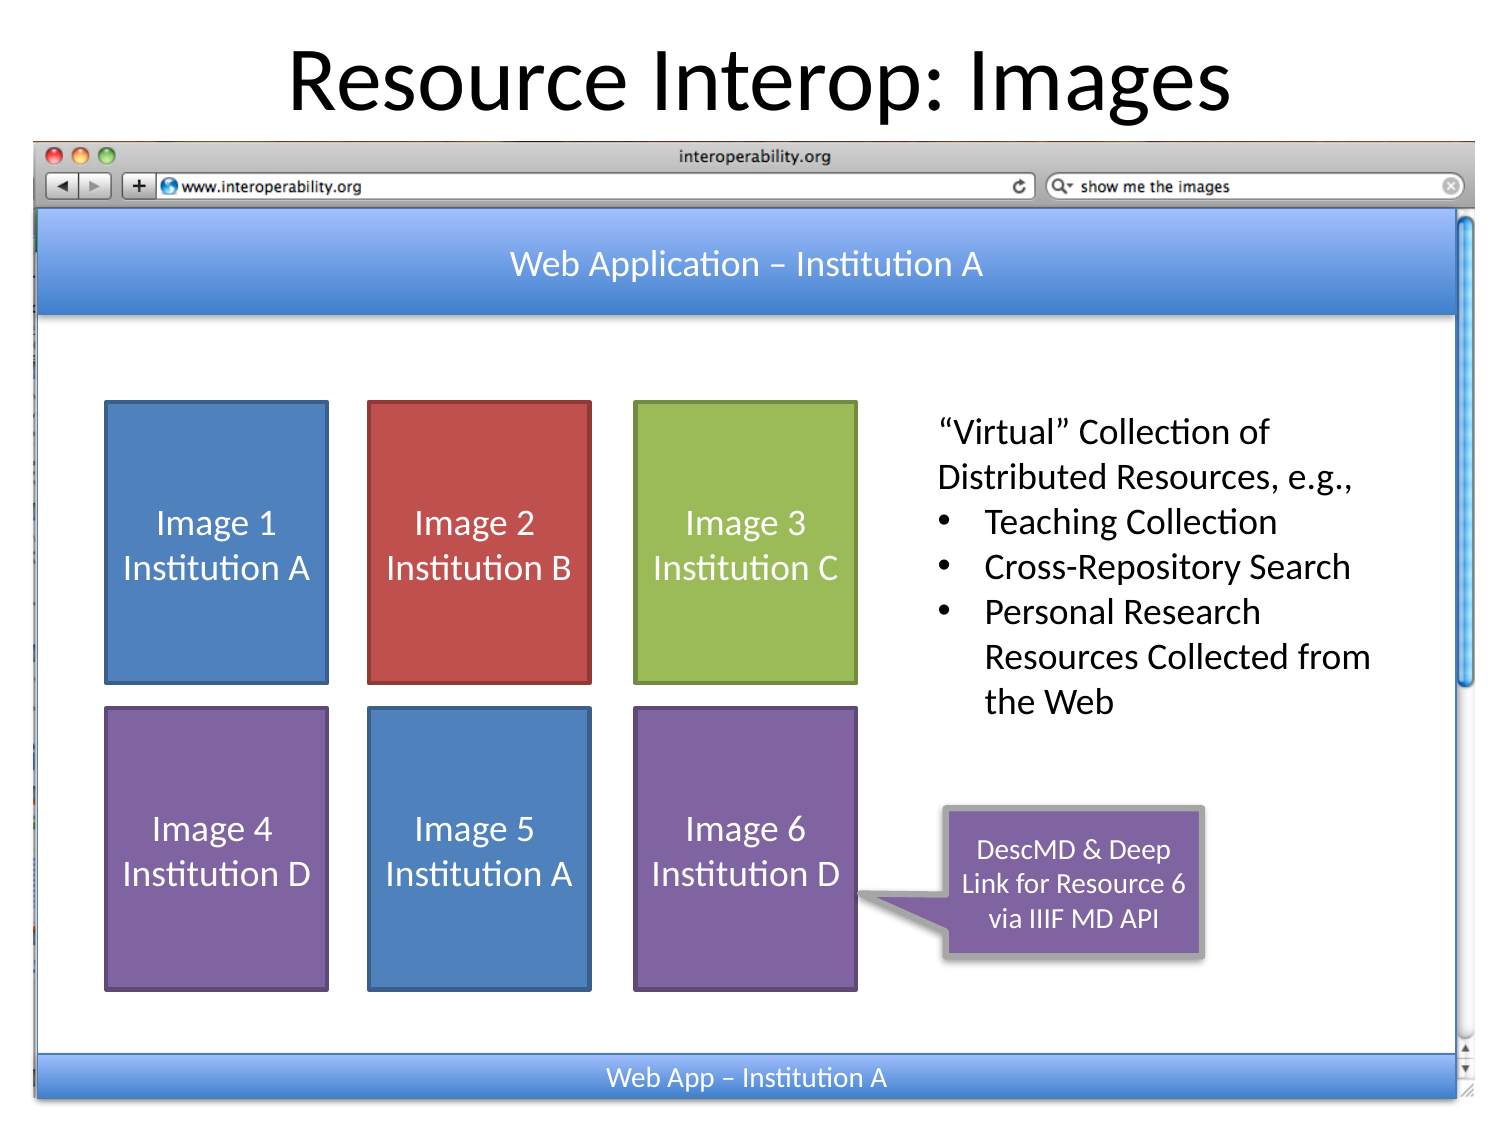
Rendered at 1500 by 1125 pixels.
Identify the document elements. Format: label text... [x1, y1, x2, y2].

title Resource Interop: Images [75, 0, 1447, 140]
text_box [32, 141, 1476, 1099]
